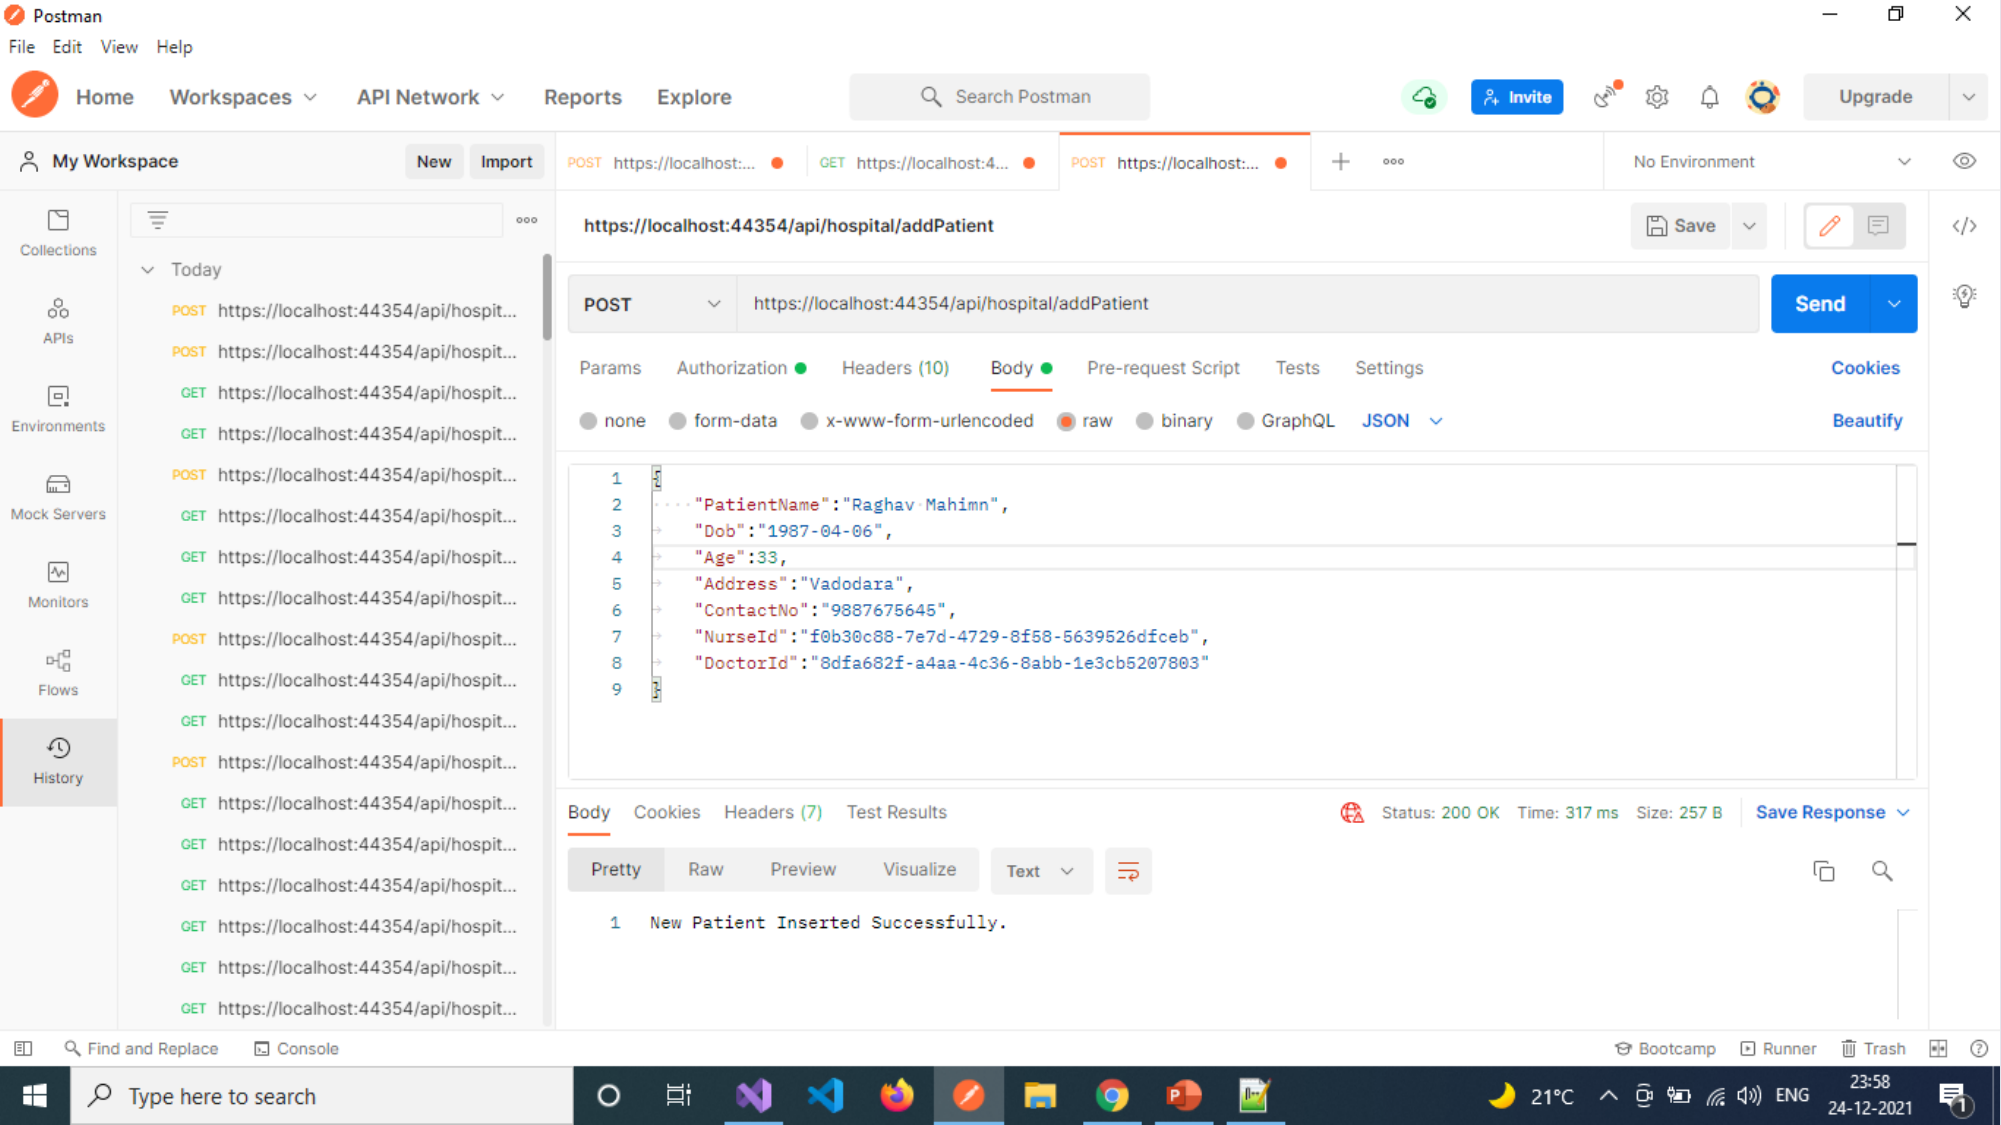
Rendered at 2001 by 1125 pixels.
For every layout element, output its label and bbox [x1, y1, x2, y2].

list [0, 0, 2000, 1125]
